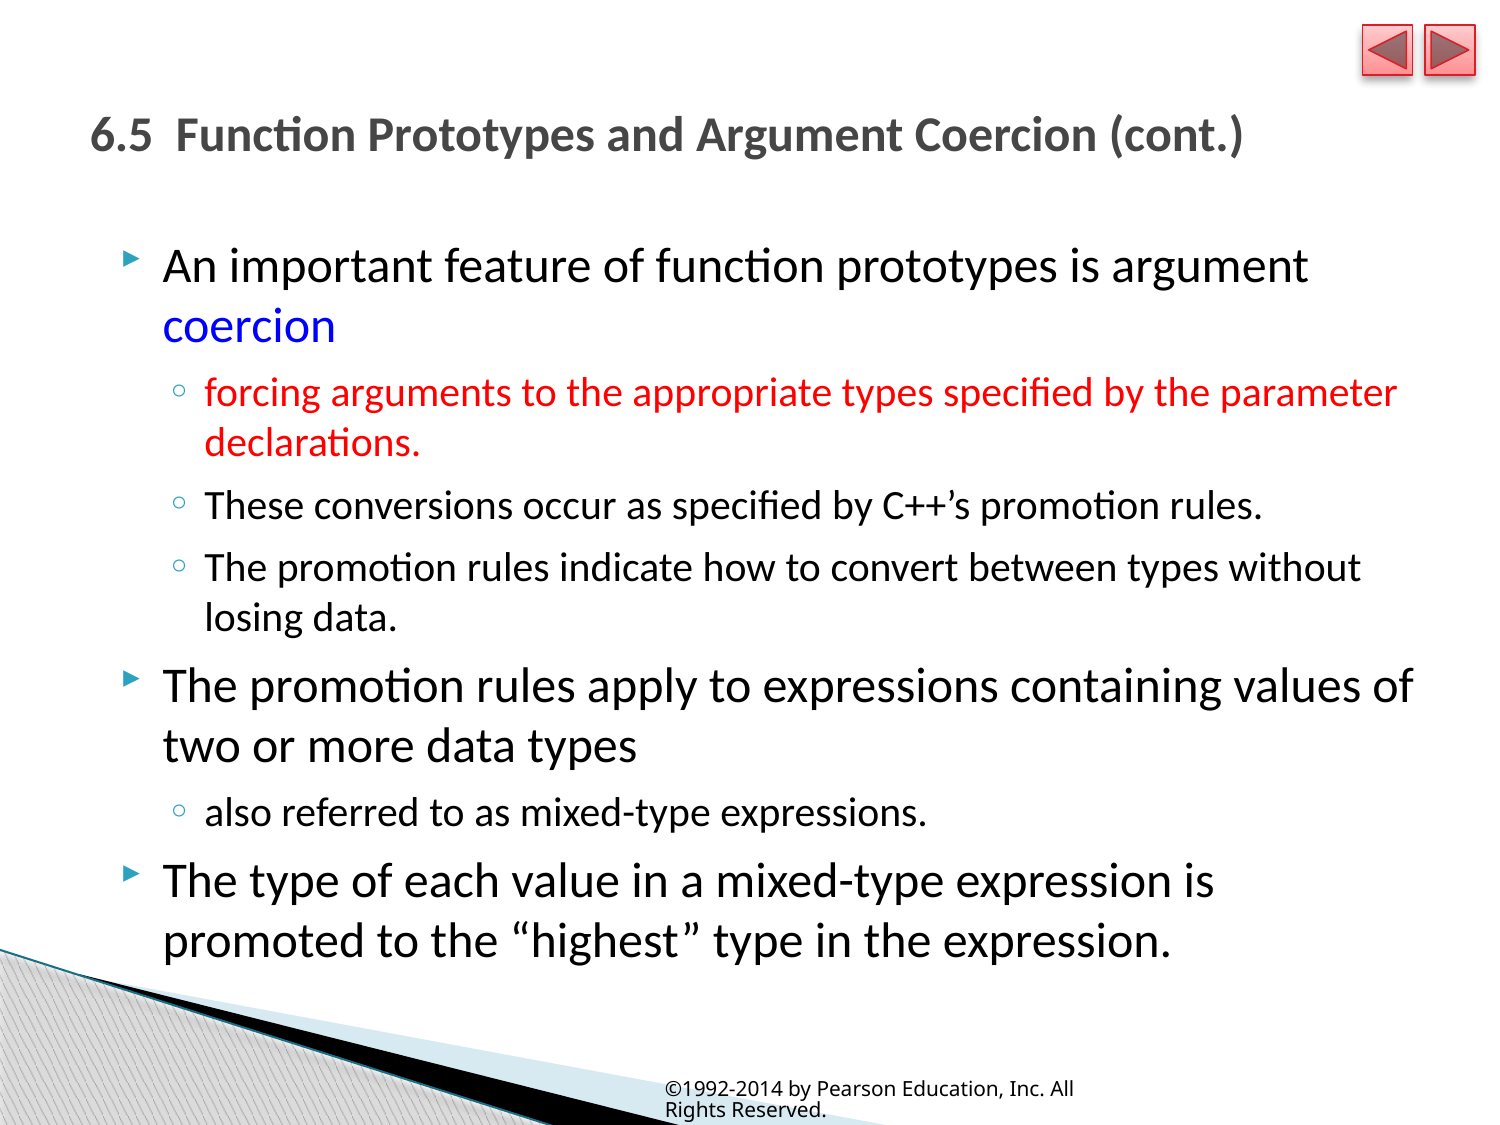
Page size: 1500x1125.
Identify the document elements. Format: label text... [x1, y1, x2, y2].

footer ©1992-2014 by Pearson Education, Inc. All Rights Reserved. [650, 1051, 1105, 1112]
title 6.5 Function Prototypes and Argument Coercion (cont.) [75, 37, 1425, 225]
list An important feature of function prototypes is argument coercion forcing arguments to the appropriate types specified by the parameter declarations. These conversions occur as specified by C++’s promotion rules. The promotion rules indicate how to convert between types without losing data. The promotion rules apply to expressions containing values of two or more data types also referred to as mixed-type expressions. The type of each value in a mixed-type expression is promoted to the “highest” type in the expression. [87, 224, 1438, 968]
